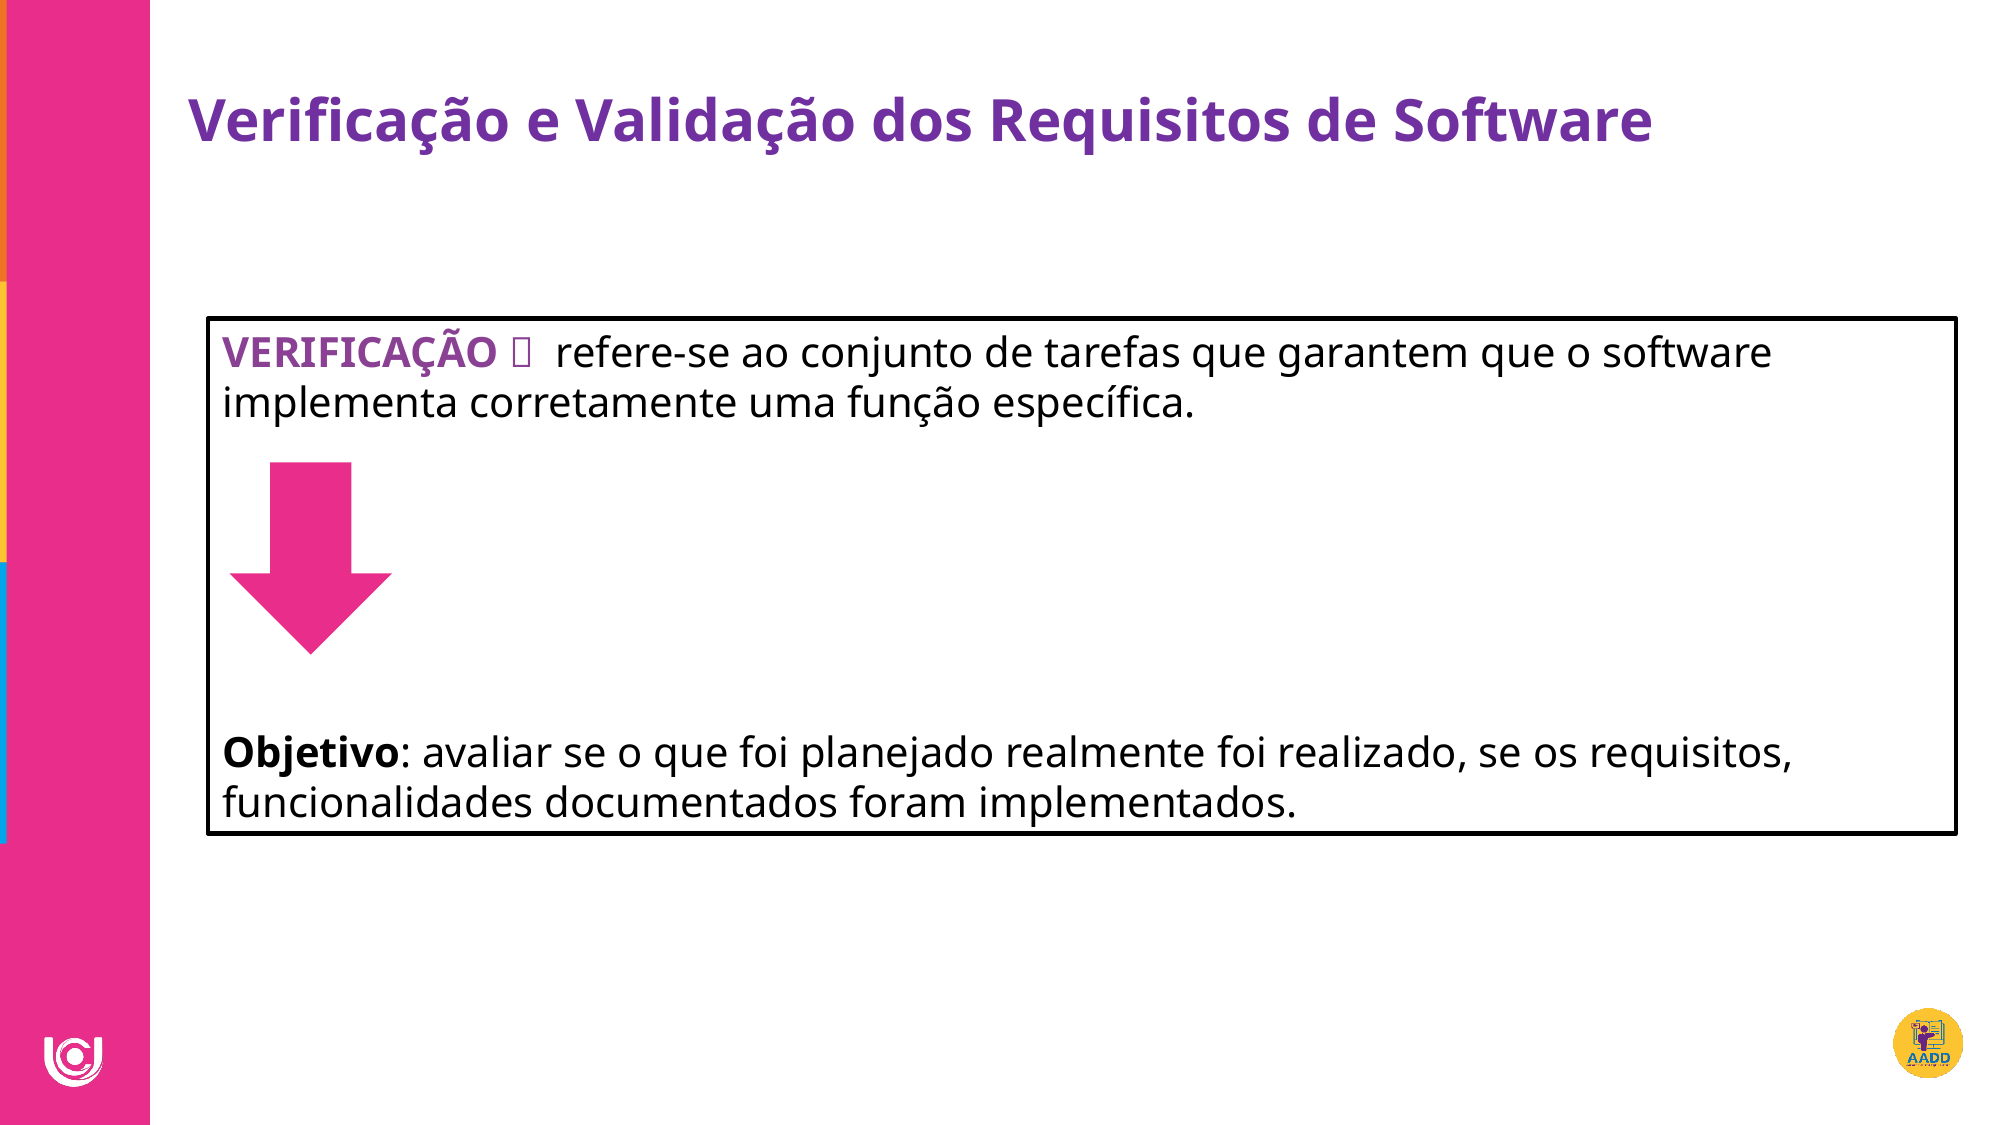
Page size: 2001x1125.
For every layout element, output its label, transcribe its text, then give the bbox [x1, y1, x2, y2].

text_box VERIFICAÇÃO  refere-se ao conjunto de tarefas que garantem que o software implementa corretamente uma função específica. Objetivo: avaliar se o que foi planejado realmente foi realizado, se os requisitos, funcionalidades documentados foram implementados. [207, 318, 1956, 834]
picture [1893, 1008, 1963, 1078]
text_box [227, 460, 394, 657]
picture [44, 1037, 106, 1088]
